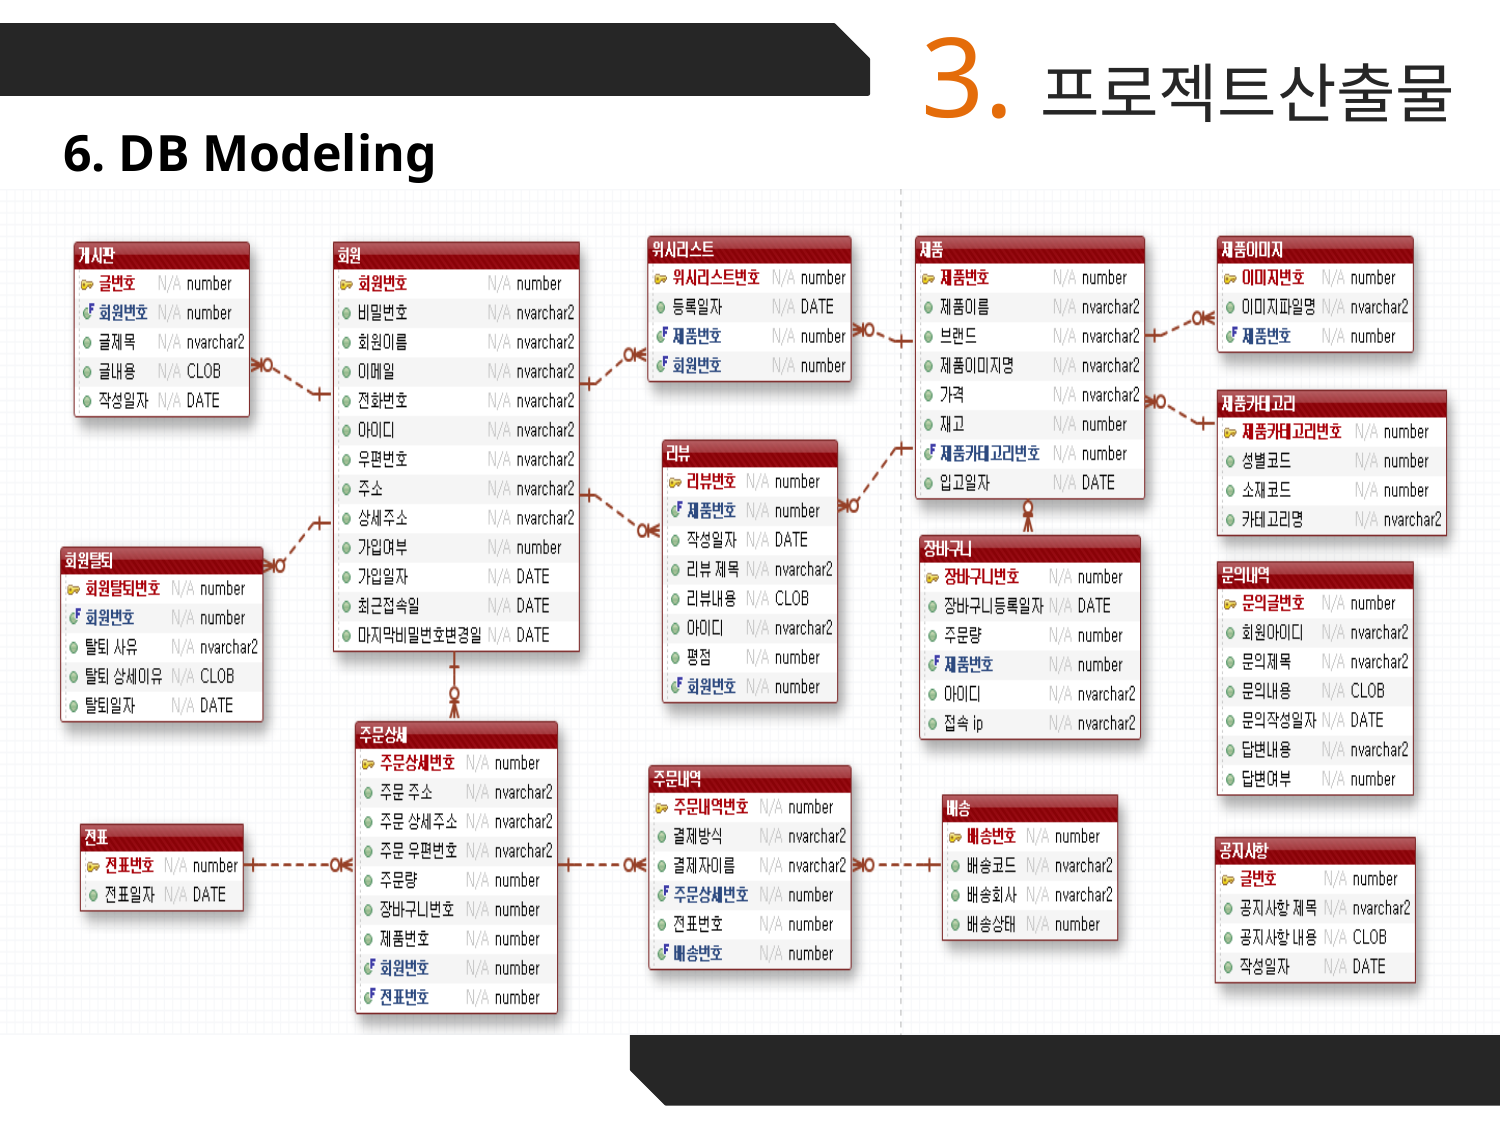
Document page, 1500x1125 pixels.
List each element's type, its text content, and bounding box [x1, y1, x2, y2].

text_box [0, 23, 871, 96]
text_box [629, 1043, 1500, 1106]
text_box 3.프로젝트산출물 [906, 0, 1500, 148]
text_box 6. DB Modeling [48, 113, 904, 187]
picture [0, 189, 1500, 1036]
